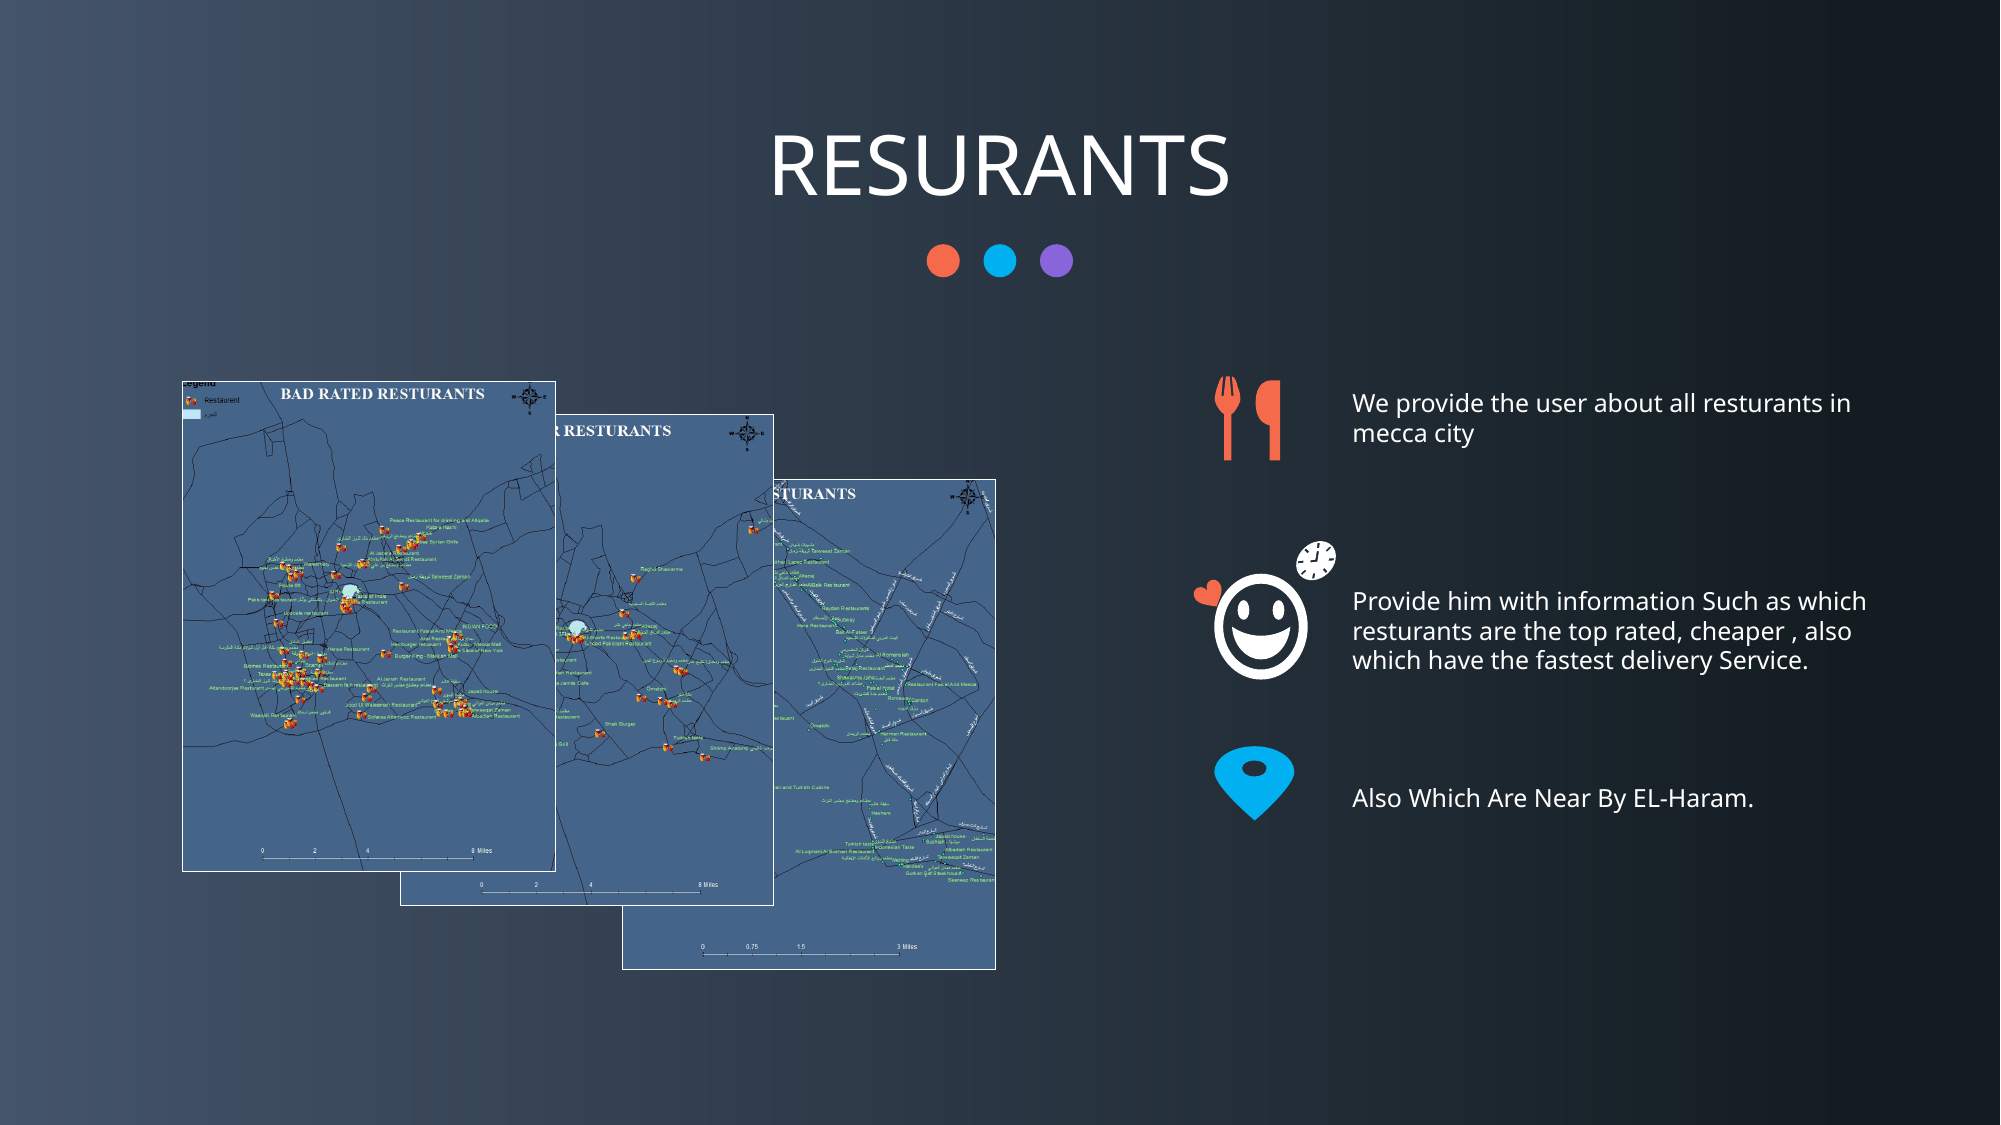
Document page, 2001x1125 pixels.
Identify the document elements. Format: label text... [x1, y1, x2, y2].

title Resurants [137, 59, 1863, 278]
text_box We provide the user about all resturants in mecca city [1337, 380, 1902, 456]
text_box [1214, 573, 1308, 680]
text_box [1214, 746, 1295, 821]
text_box Also Which Are Near By EL-Haram. [1337, 775, 1840, 820]
picture [182, 381, 996, 970]
text_box Provide him with information Such as which resturants are the top rated, cheaper , also which have the fastest delivery Service. [1337, 577, 1902, 683]
text_box [1214, 376, 1241, 461]
text_box [1193, 579, 1222, 607]
text_box [1296, 541, 1336, 581]
text_box [1255, 380, 1281, 461]
